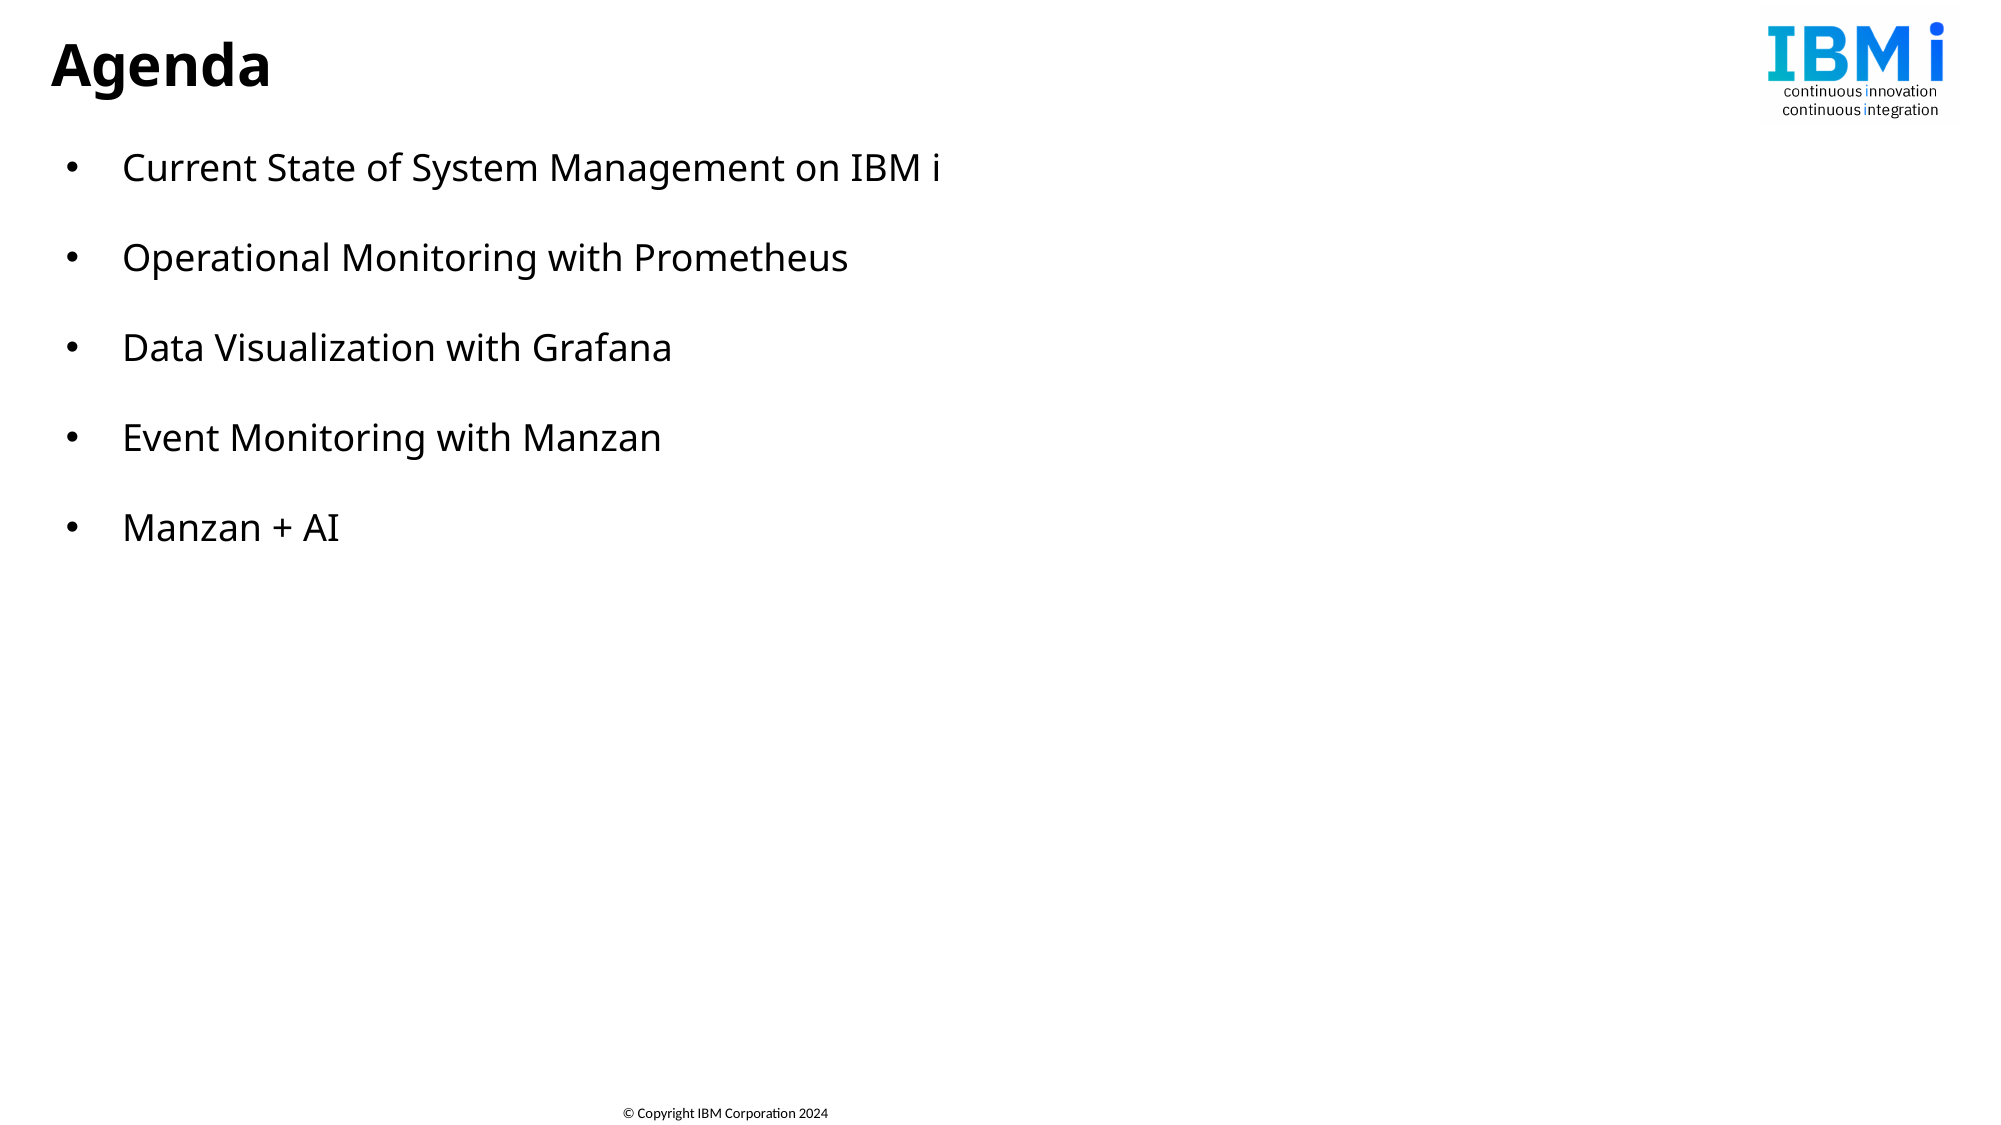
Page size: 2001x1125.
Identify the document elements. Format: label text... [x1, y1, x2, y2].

title Agenda [51, 36, 1721, 101]
list Current State of System Management on IBM i Operational Monitoring with Prometheus Data Visualization with Grafana Event Monitoring with Manzan Manzan + AI [51, 136, 1934, 1025]
picture [1761, 5, 1961, 124]
